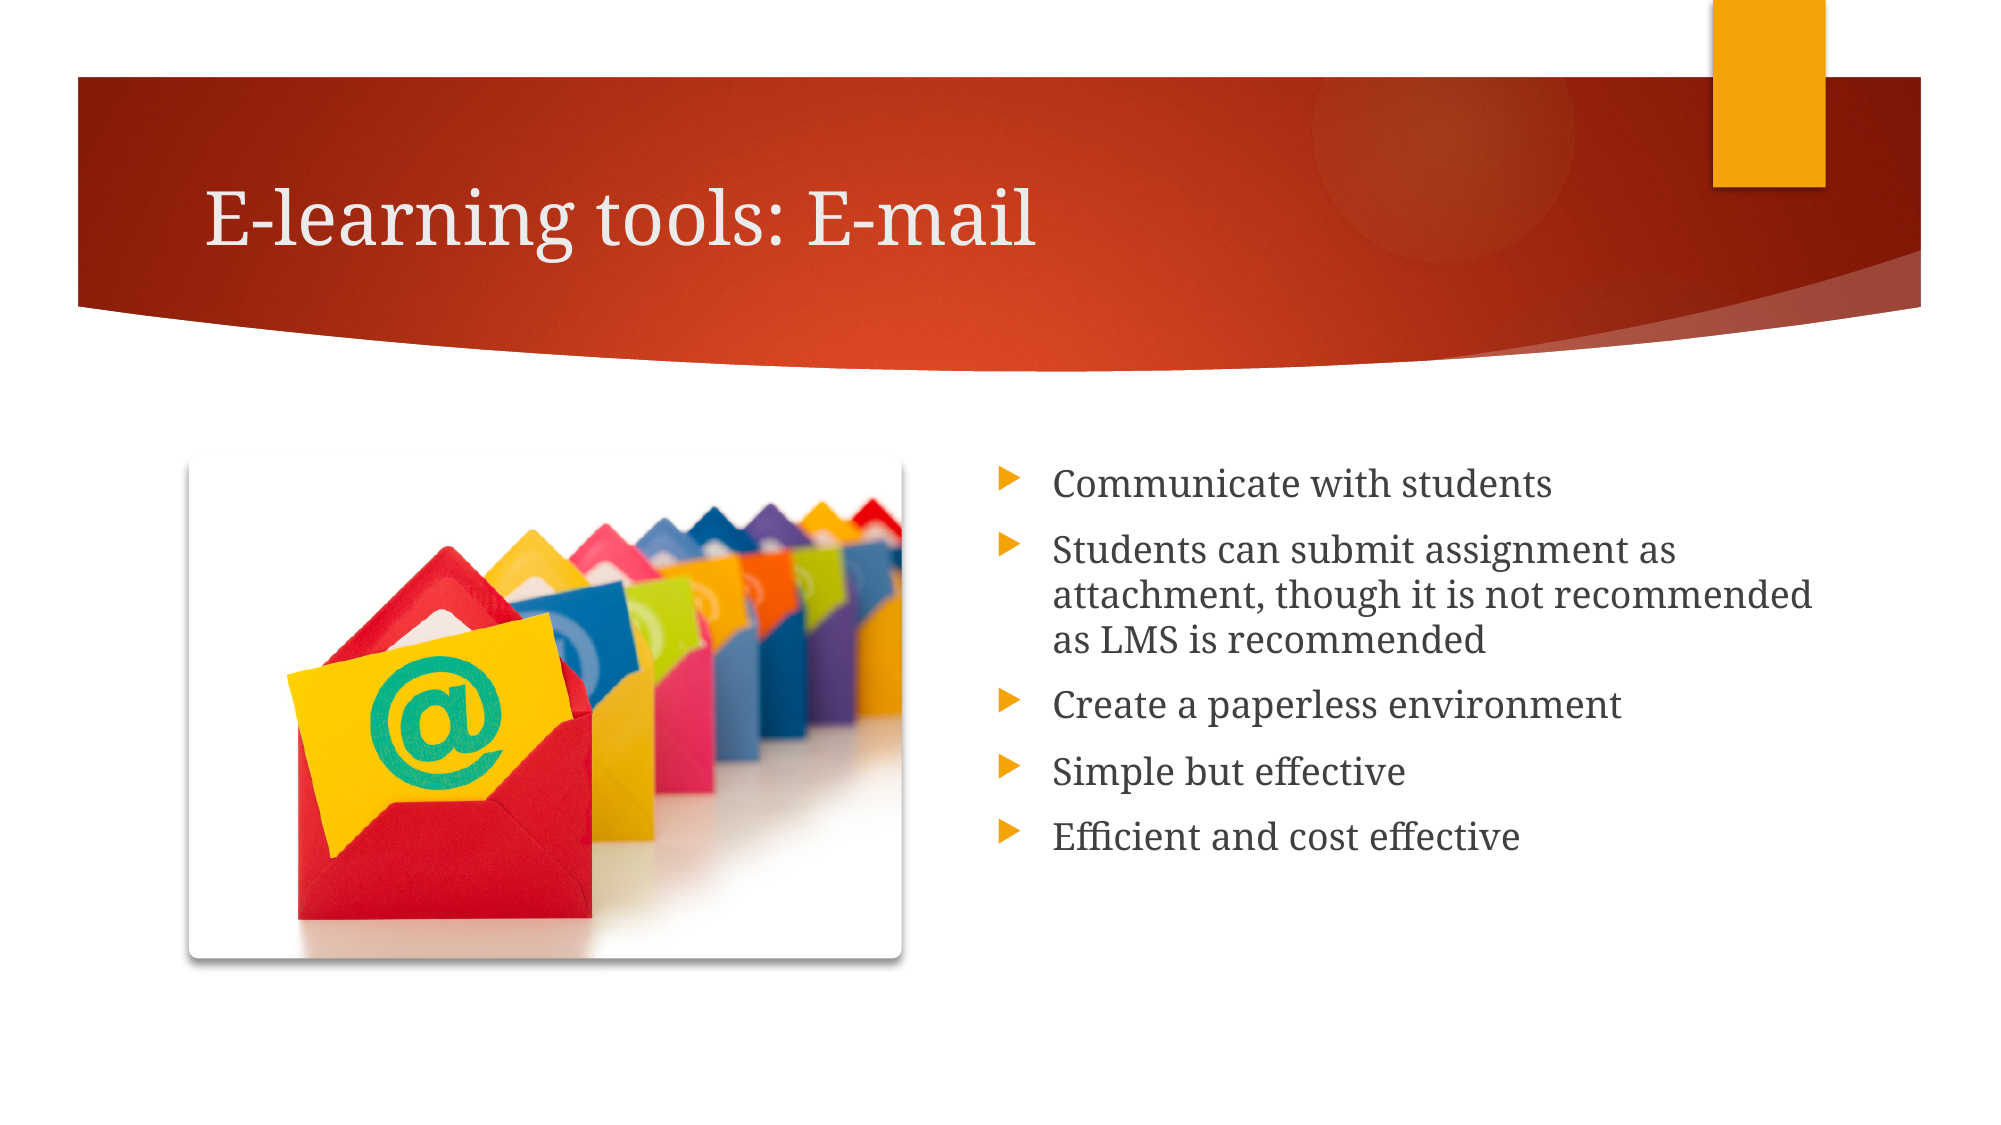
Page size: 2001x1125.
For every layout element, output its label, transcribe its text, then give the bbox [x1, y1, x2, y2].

title E-learning tools: E-mail [189, 155, 1627, 275]
list Communicate with students Students can submit assignment as attachment, though it is not recommended as LMS is recommended Create a paperless environment Simple but effective Efficient and cost effective [981, 396, 1837, 988]
picture [188, 455, 902, 959]
